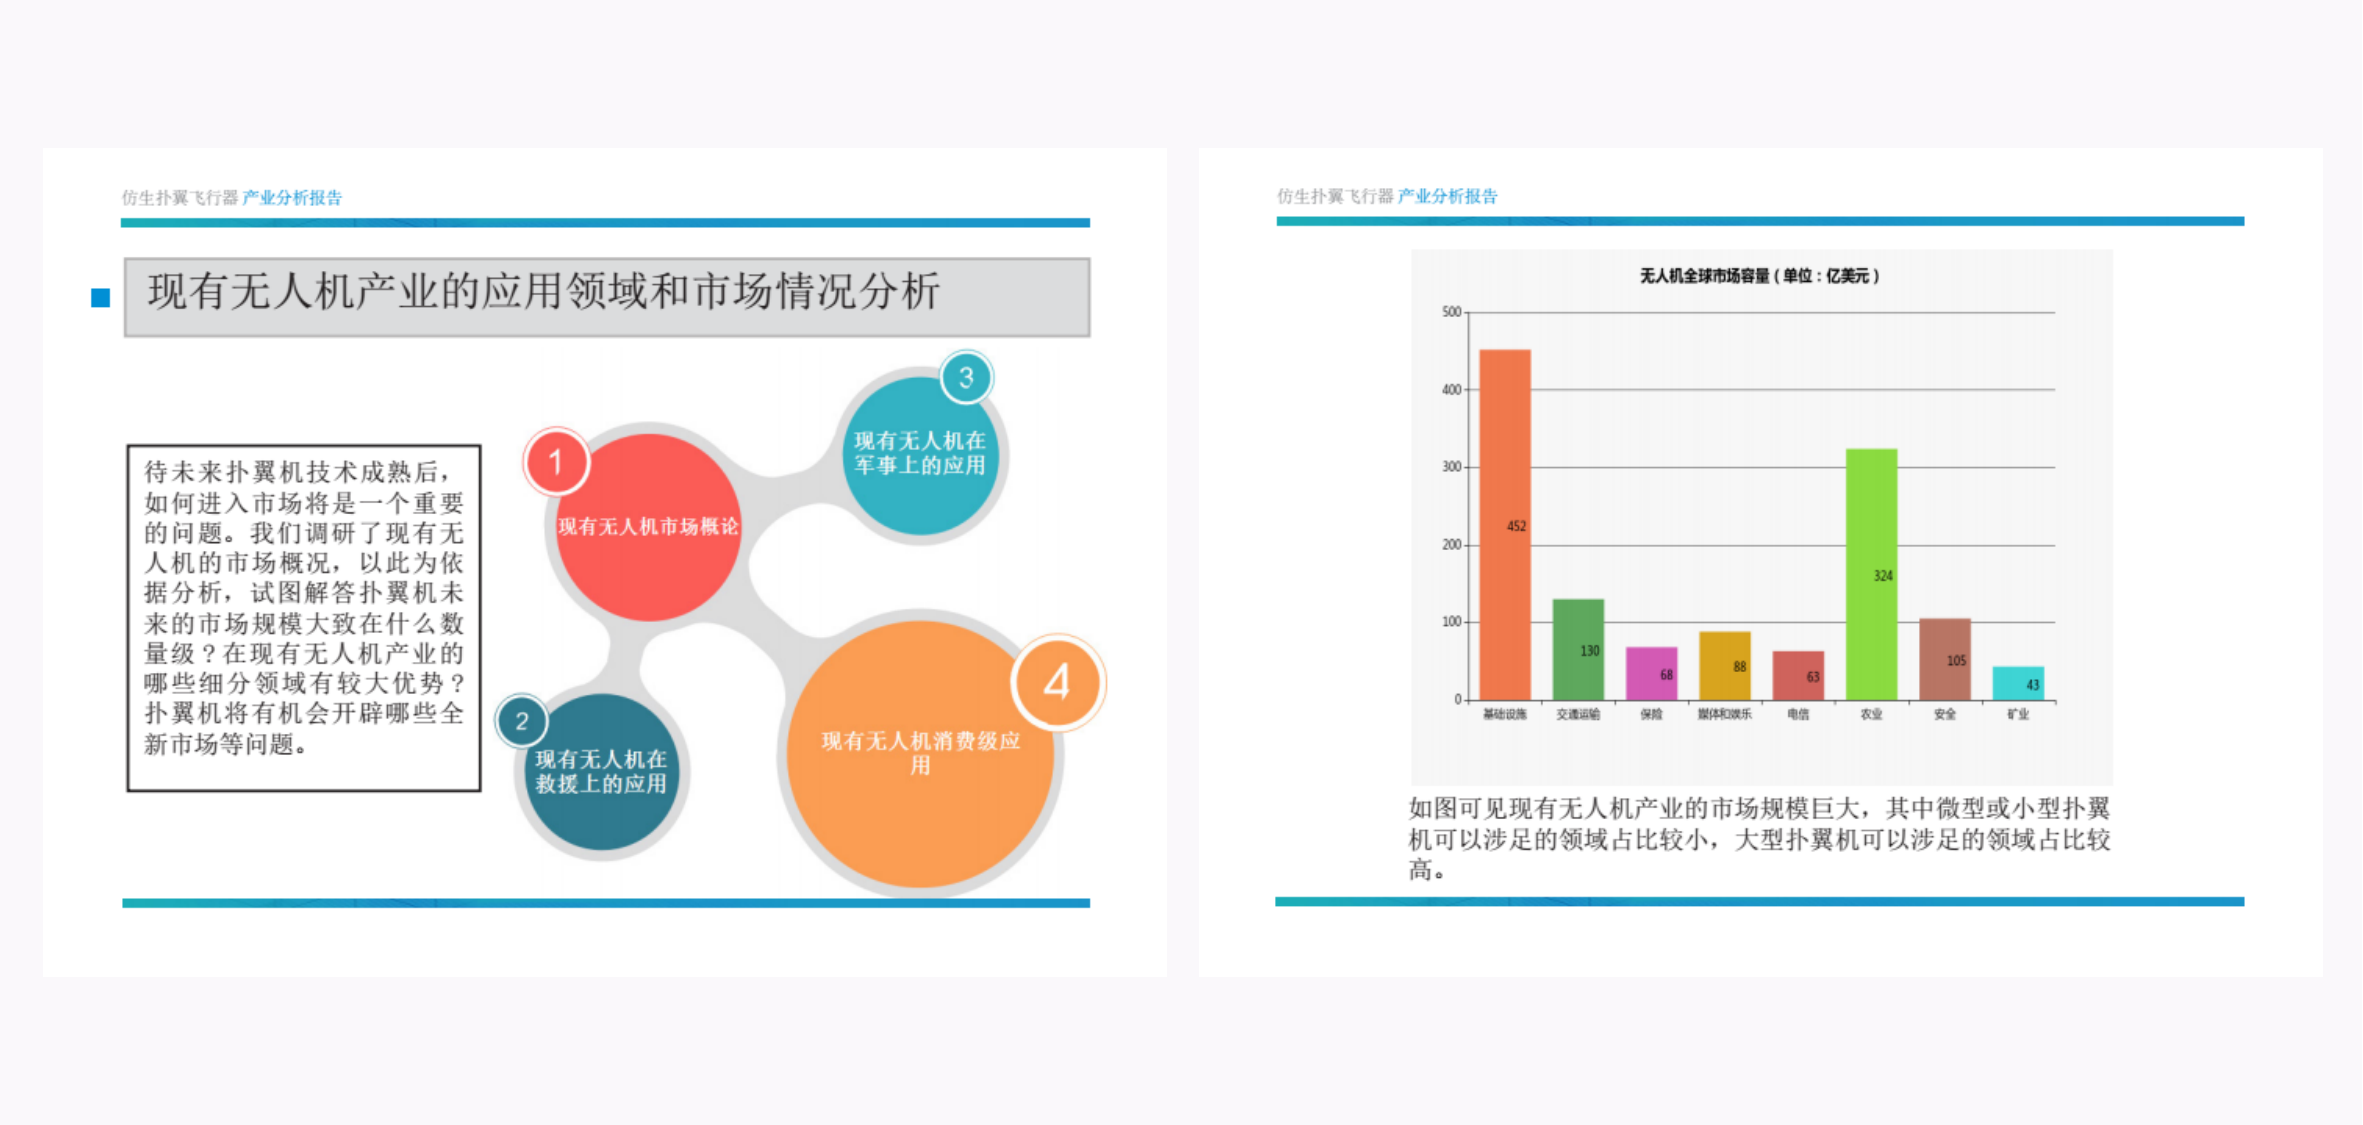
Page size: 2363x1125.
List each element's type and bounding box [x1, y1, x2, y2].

picture [43, 148, 1167, 977]
picture [1199, 148, 2323, 977]
